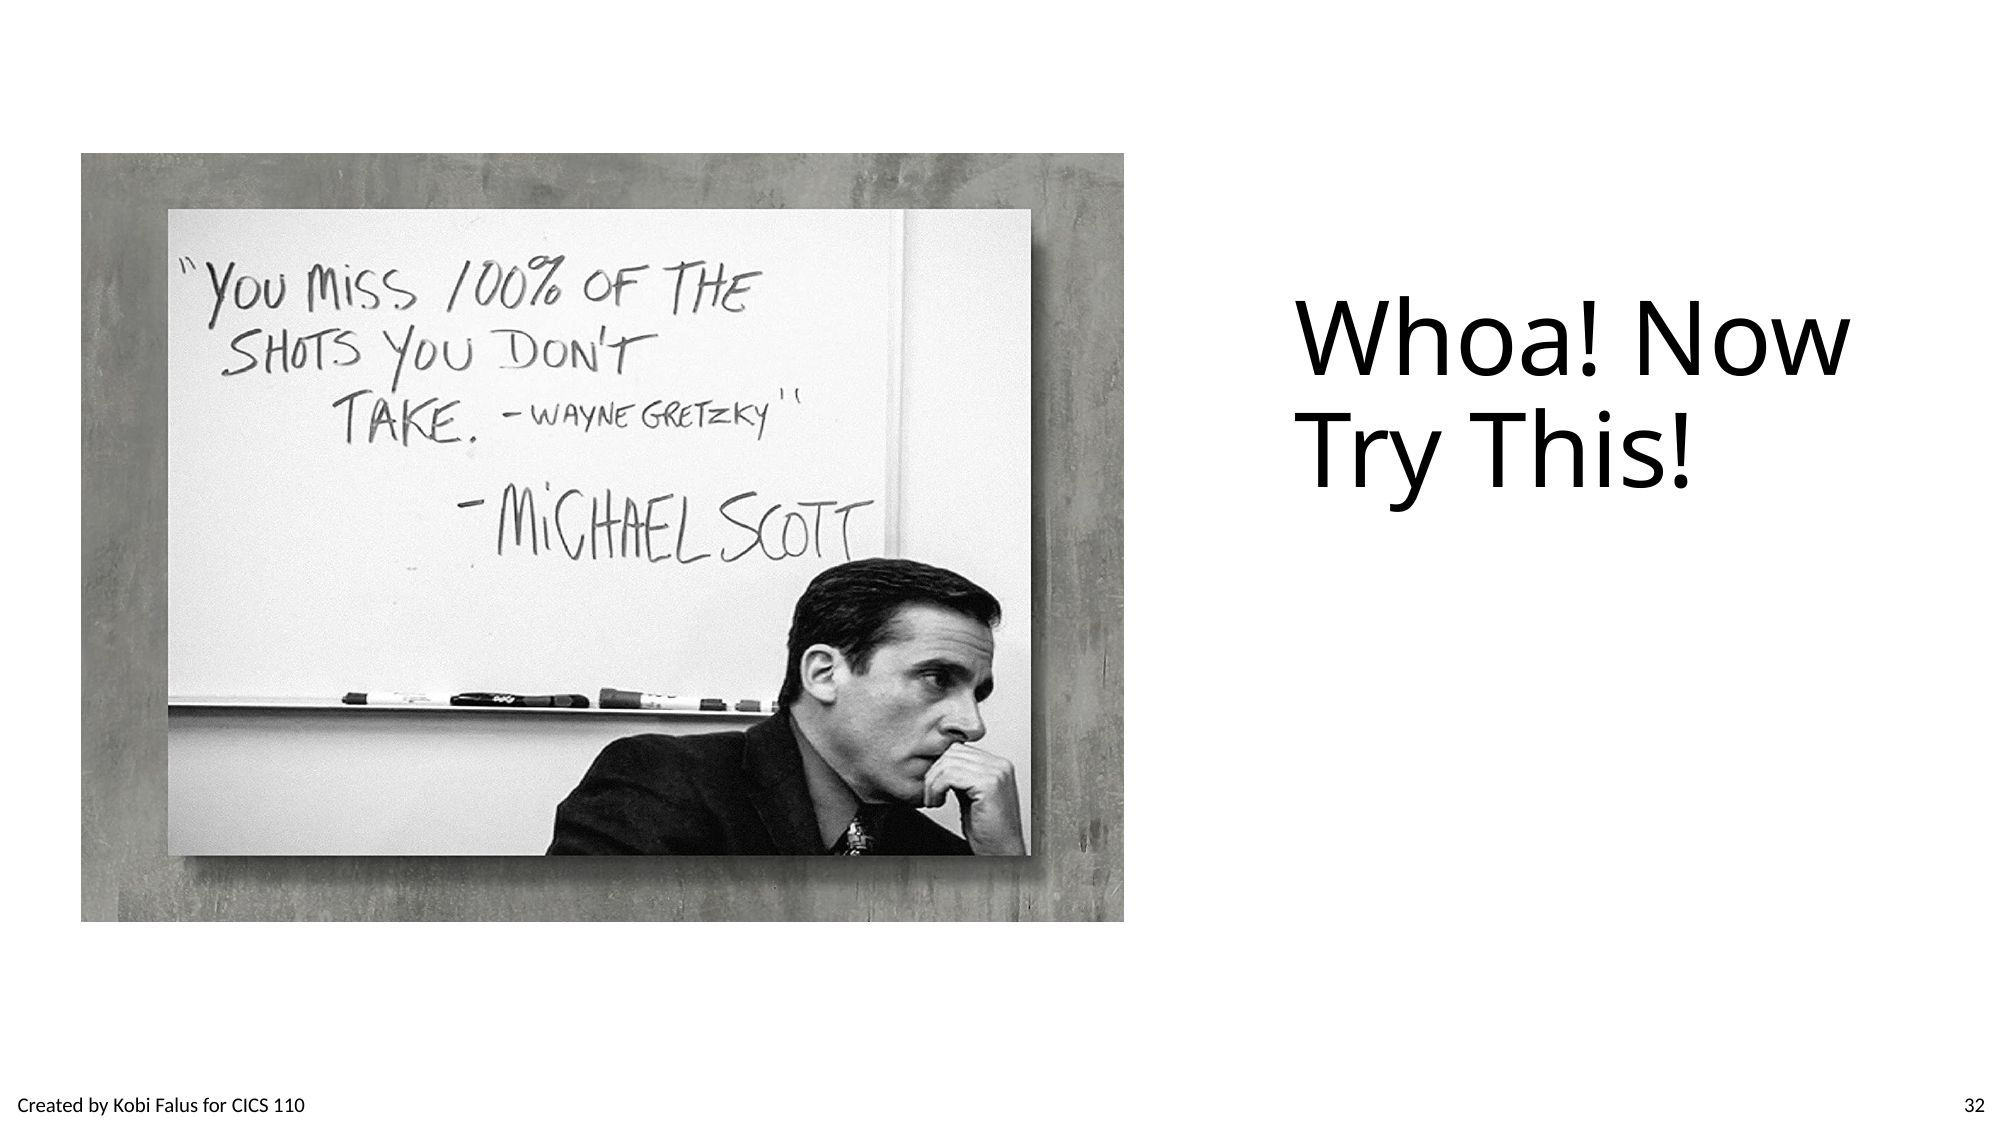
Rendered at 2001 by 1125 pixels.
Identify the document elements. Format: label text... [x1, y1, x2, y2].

title Whoa! Now Try This! [1279, 218, 1884, 518]
picture [81, 153, 1124, 922]
